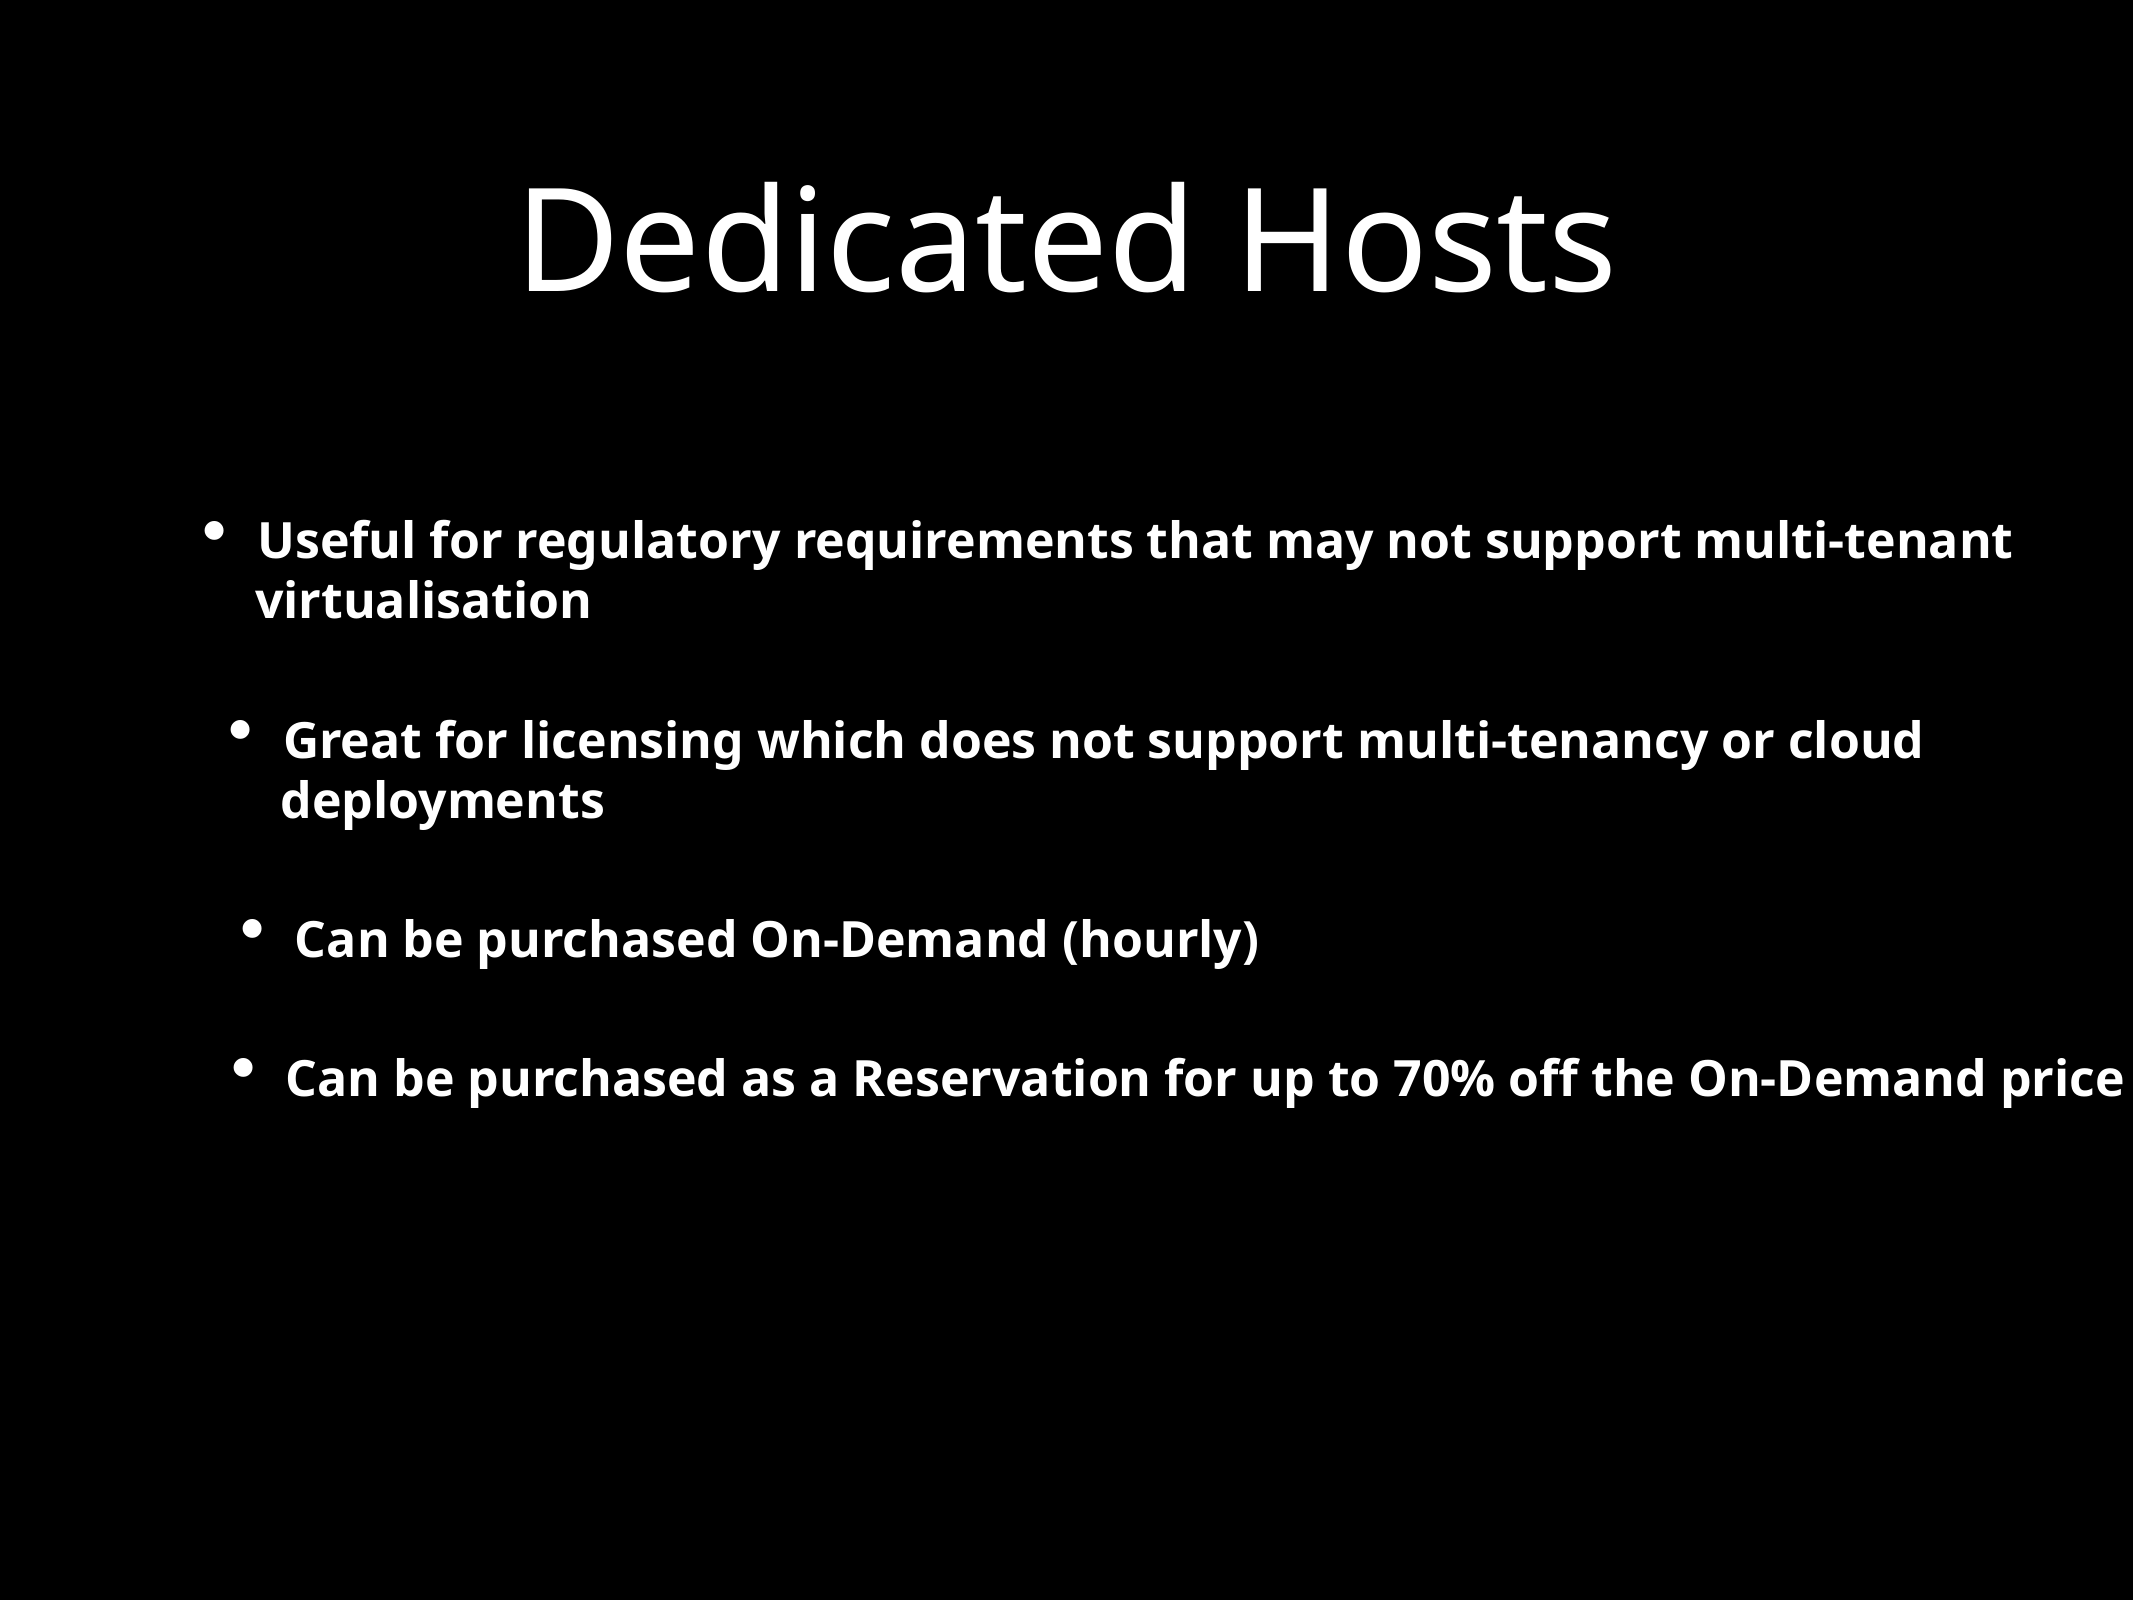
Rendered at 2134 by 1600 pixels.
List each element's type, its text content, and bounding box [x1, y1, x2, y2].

text_box Useful for regulatory requirements that may not support multi-tenant virtualisation [194, 500, 2023, 638]
text_box Great for licensing which does not support multi-tenancy or cloud deployments [220, 699, 1934, 837]
title Dedicated Hosts [207, 0, 1926, 330]
text_box Can be purchased as a Reservation for up to 70% off the On-Demand price [222, 1037, 2134, 1115]
text_box Can be purchased On-Demand (hourly) [232, 898, 1269, 976]
